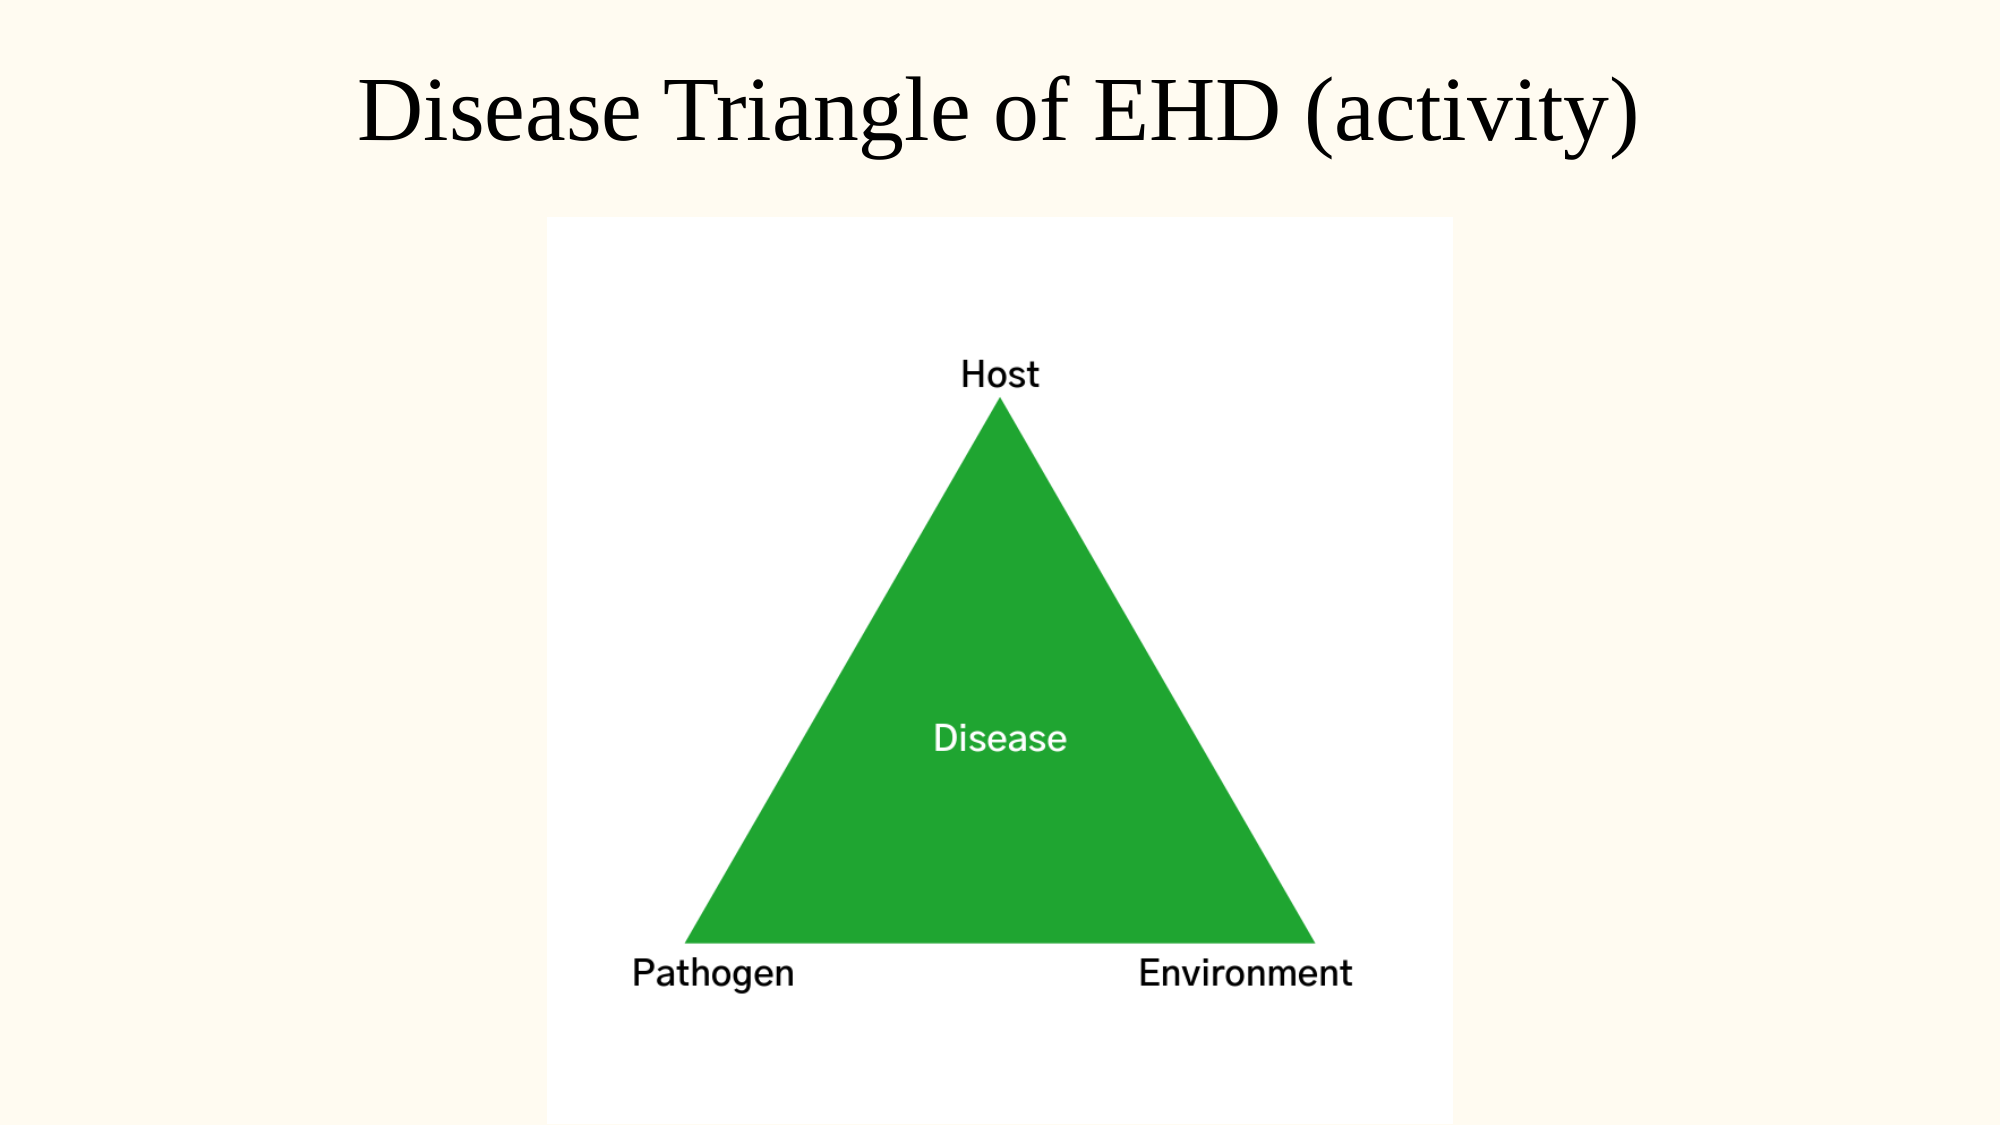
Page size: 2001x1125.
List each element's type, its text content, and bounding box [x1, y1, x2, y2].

title Disease Triangle of EHD (activity) [137, 1, 1863, 220]
picture [547, 217, 1453, 1124]
